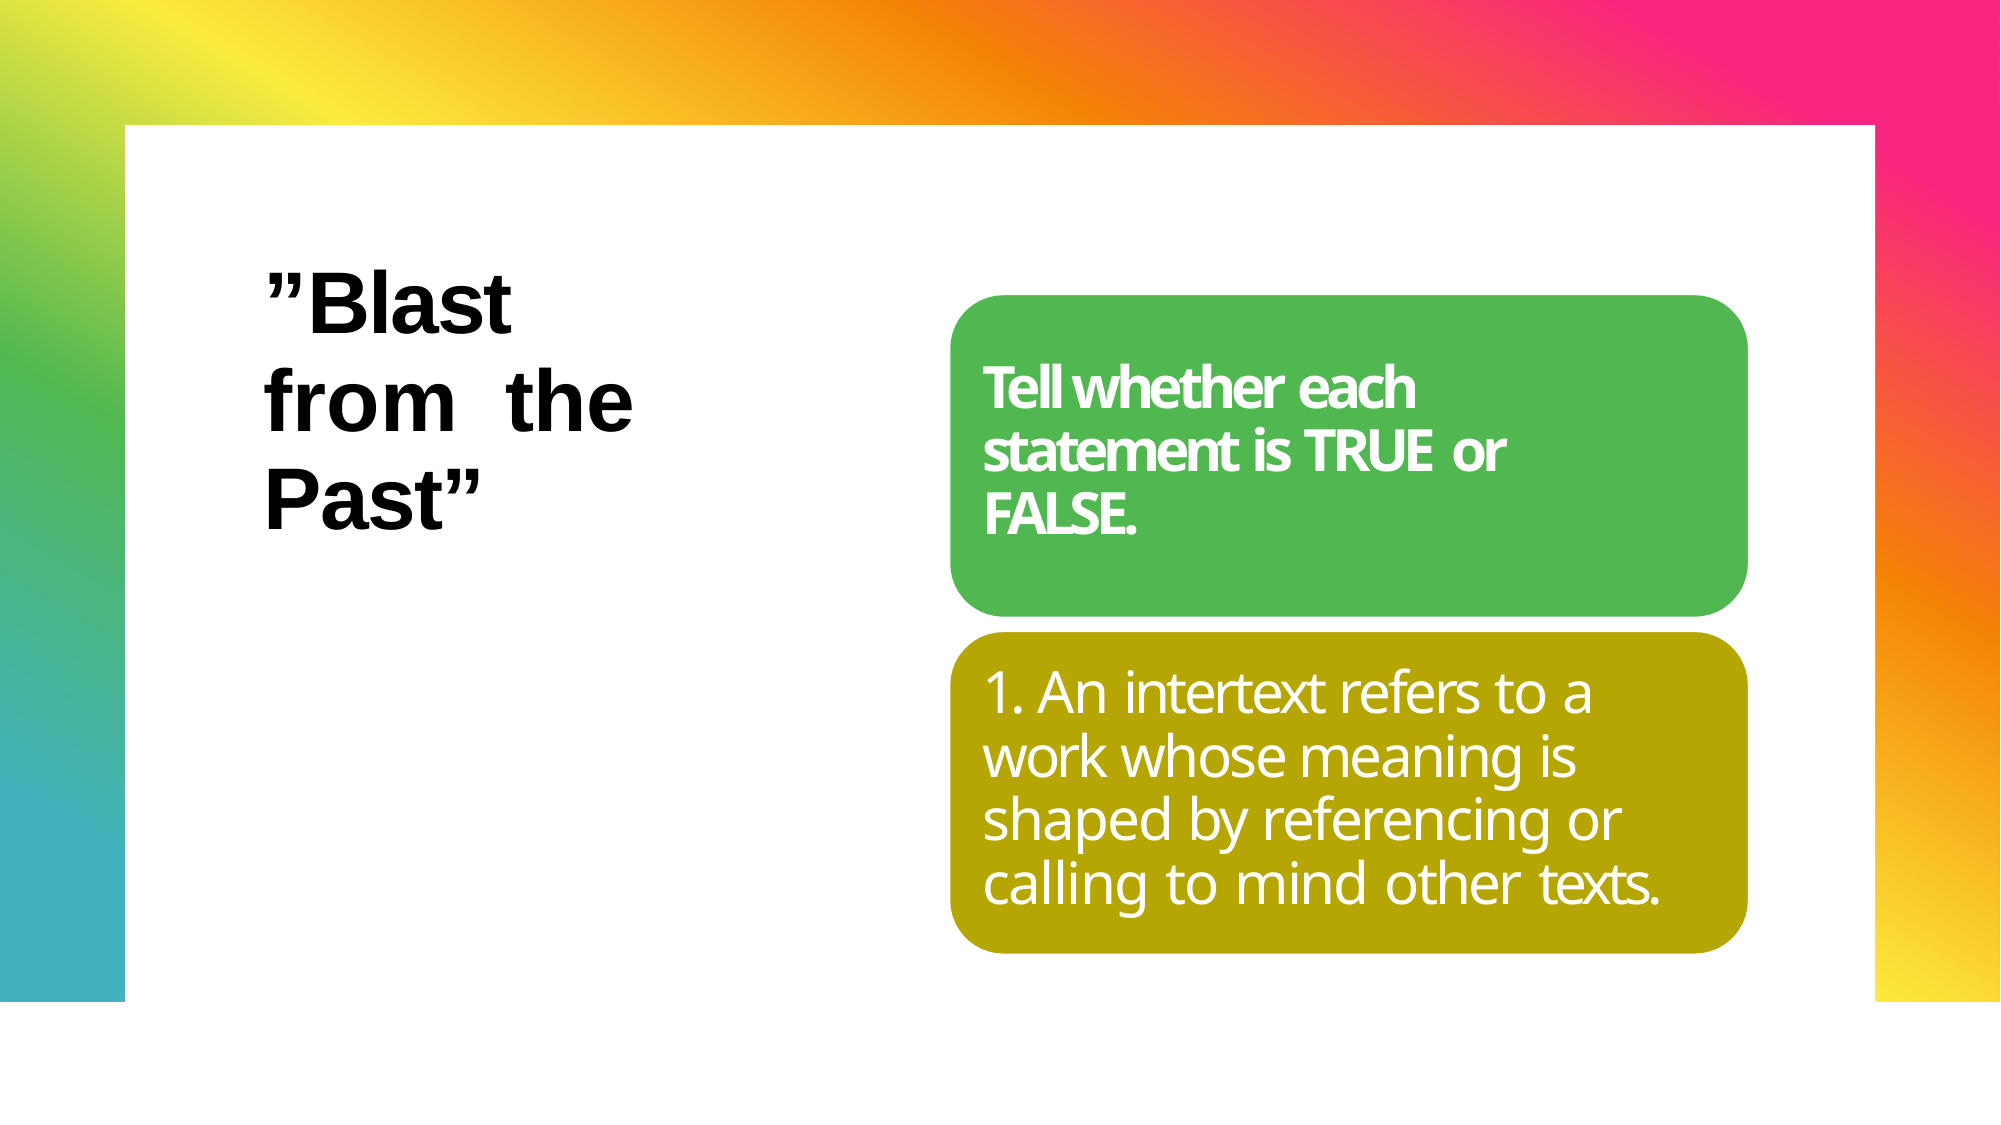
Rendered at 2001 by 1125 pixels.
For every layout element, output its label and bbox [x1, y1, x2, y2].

text_box [0, 0, 2000, 1021]
text_box [947, 629, 1751, 956]
text_box [947, 292, 1751, 620]
